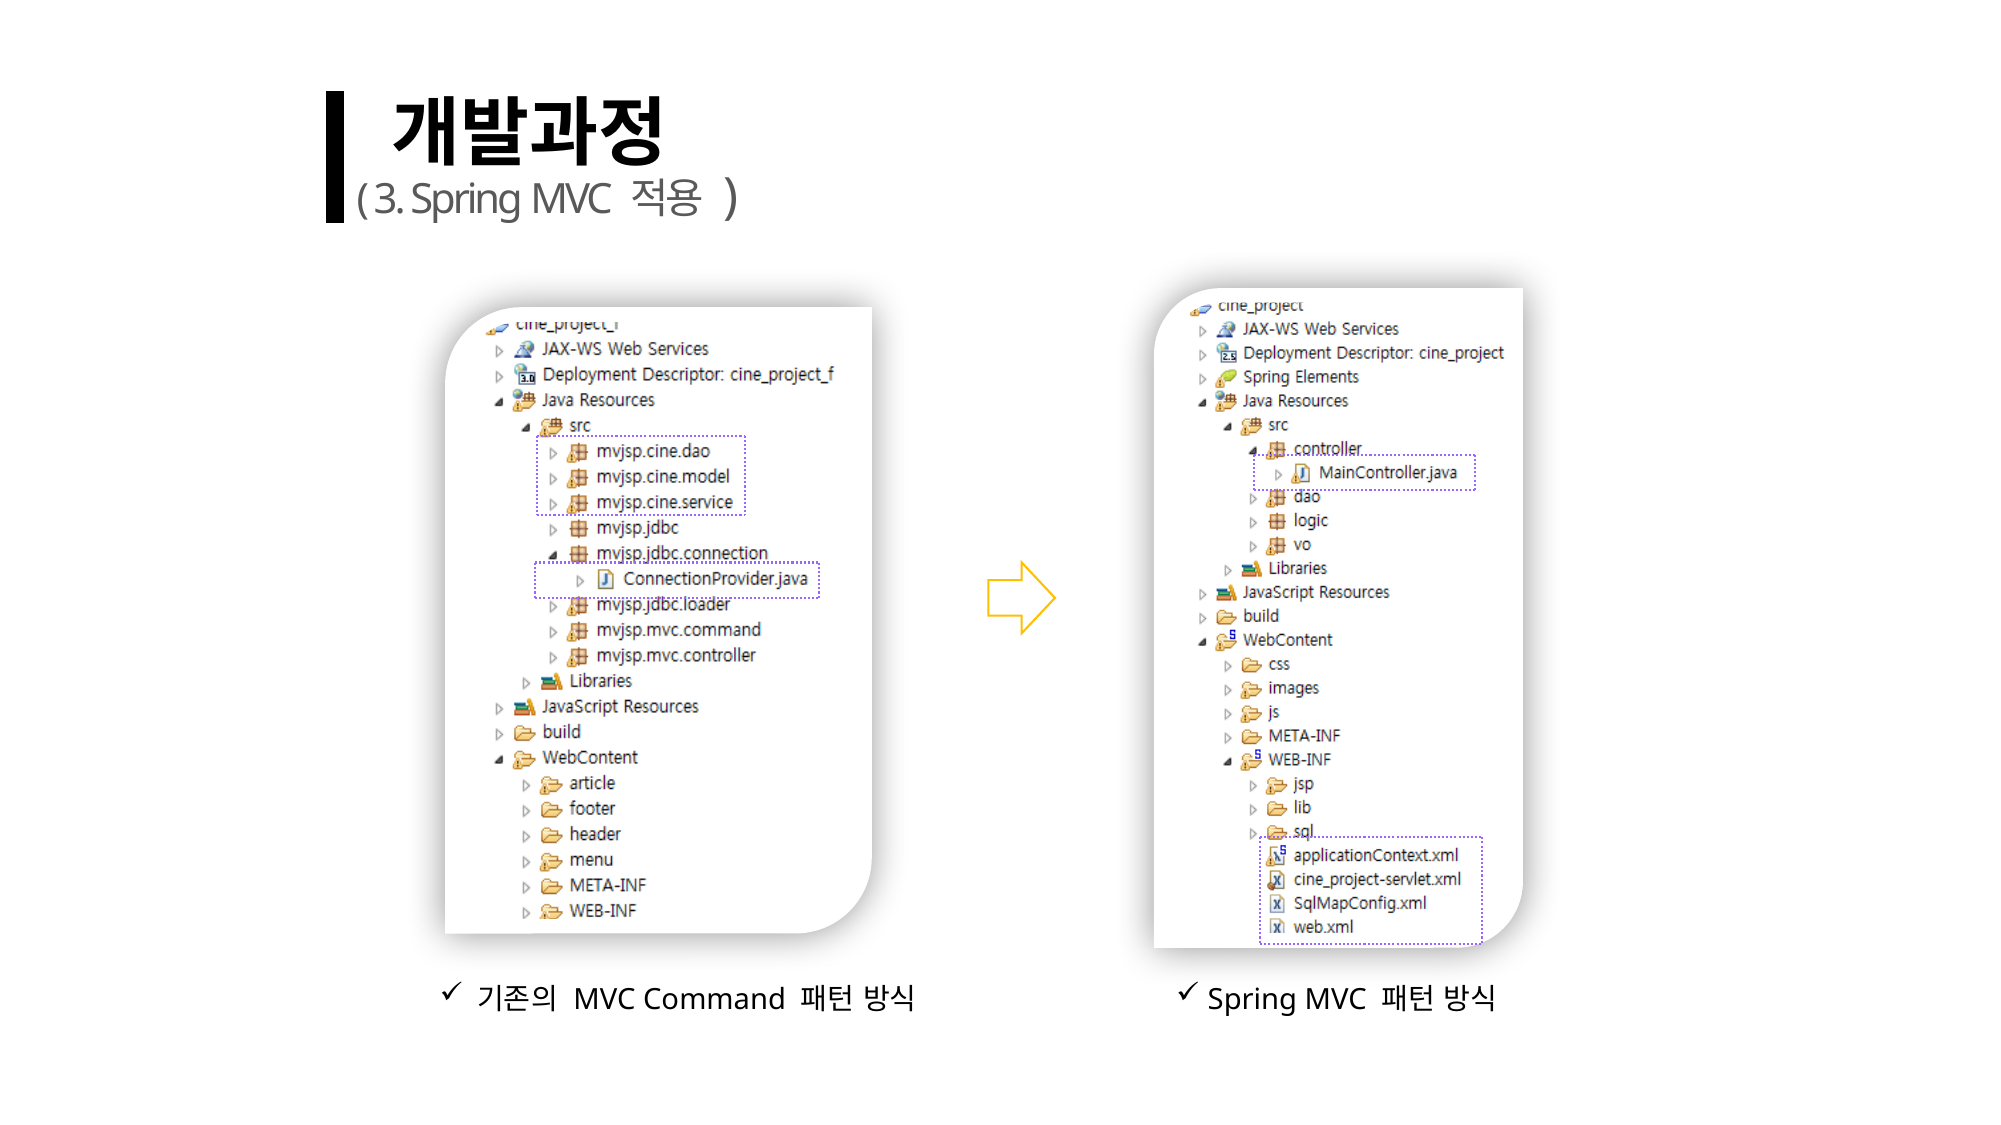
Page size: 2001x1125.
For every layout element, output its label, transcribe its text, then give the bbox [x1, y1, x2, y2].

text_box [1260, 837, 1482, 944]
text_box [1253, 454, 1476, 491]
text_box 개발과정 [376, 77, 683, 182]
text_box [535, 562, 819, 598]
text_box ( 3. Spring MVC 적용 ) [341, 155, 753, 231]
text_box [987, 559, 1057, 636]
text_box 기존의 MVC Command 패턴 방식 [424, 972, 949, 1023]
picture [1161, 295, 1516, 941]
picture [452, 314, 865, 927]
text_box [326, 91, 344, 223]
text_box Spring MVC 패턴 방식 [1161, 972, 1544, 1023]
